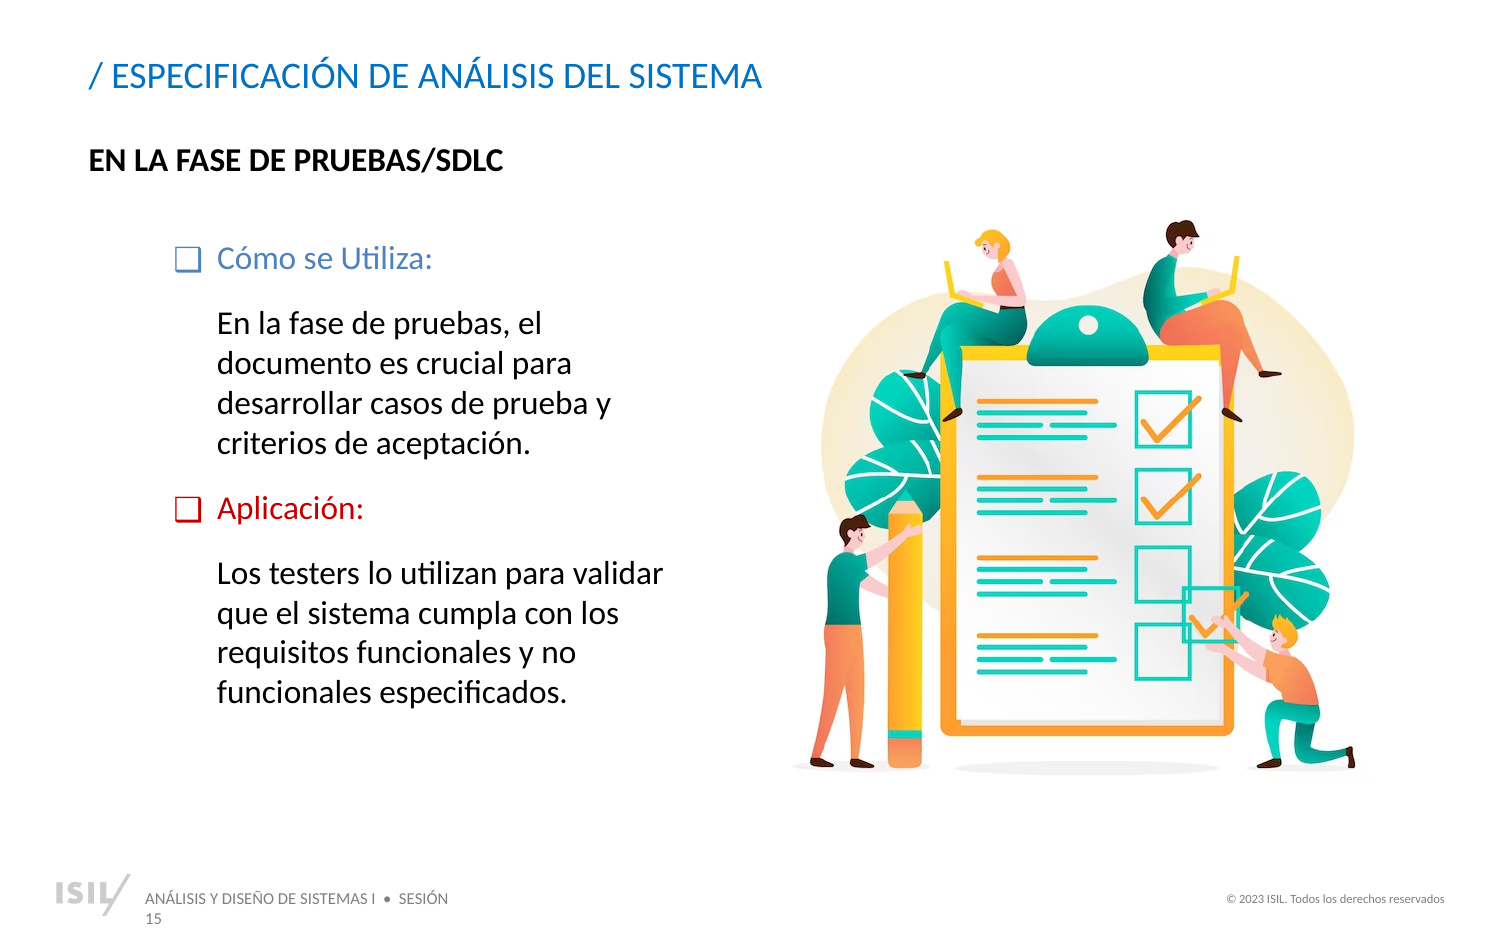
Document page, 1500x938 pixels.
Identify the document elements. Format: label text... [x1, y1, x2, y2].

list / ESPECIFICACIÓN DE ANÁLISIS DEL SISTEMA [76, 45, 1424, 104]
list Cómo se Utiliza: En la fase de pruebas, el documento es crucial para desarrollar casos de prueba y criterios de aceptación. Aplicación: Los testers lo utilizan para validar que el sistema cumpla con los requisitos funcionales y no funcionales especificados. [158, 228, 698, 809]
picture [749, 131, 1424, 865]
list EN LA FASE DE PRUEBAS/SDLC [76, 132, 747, 191]
